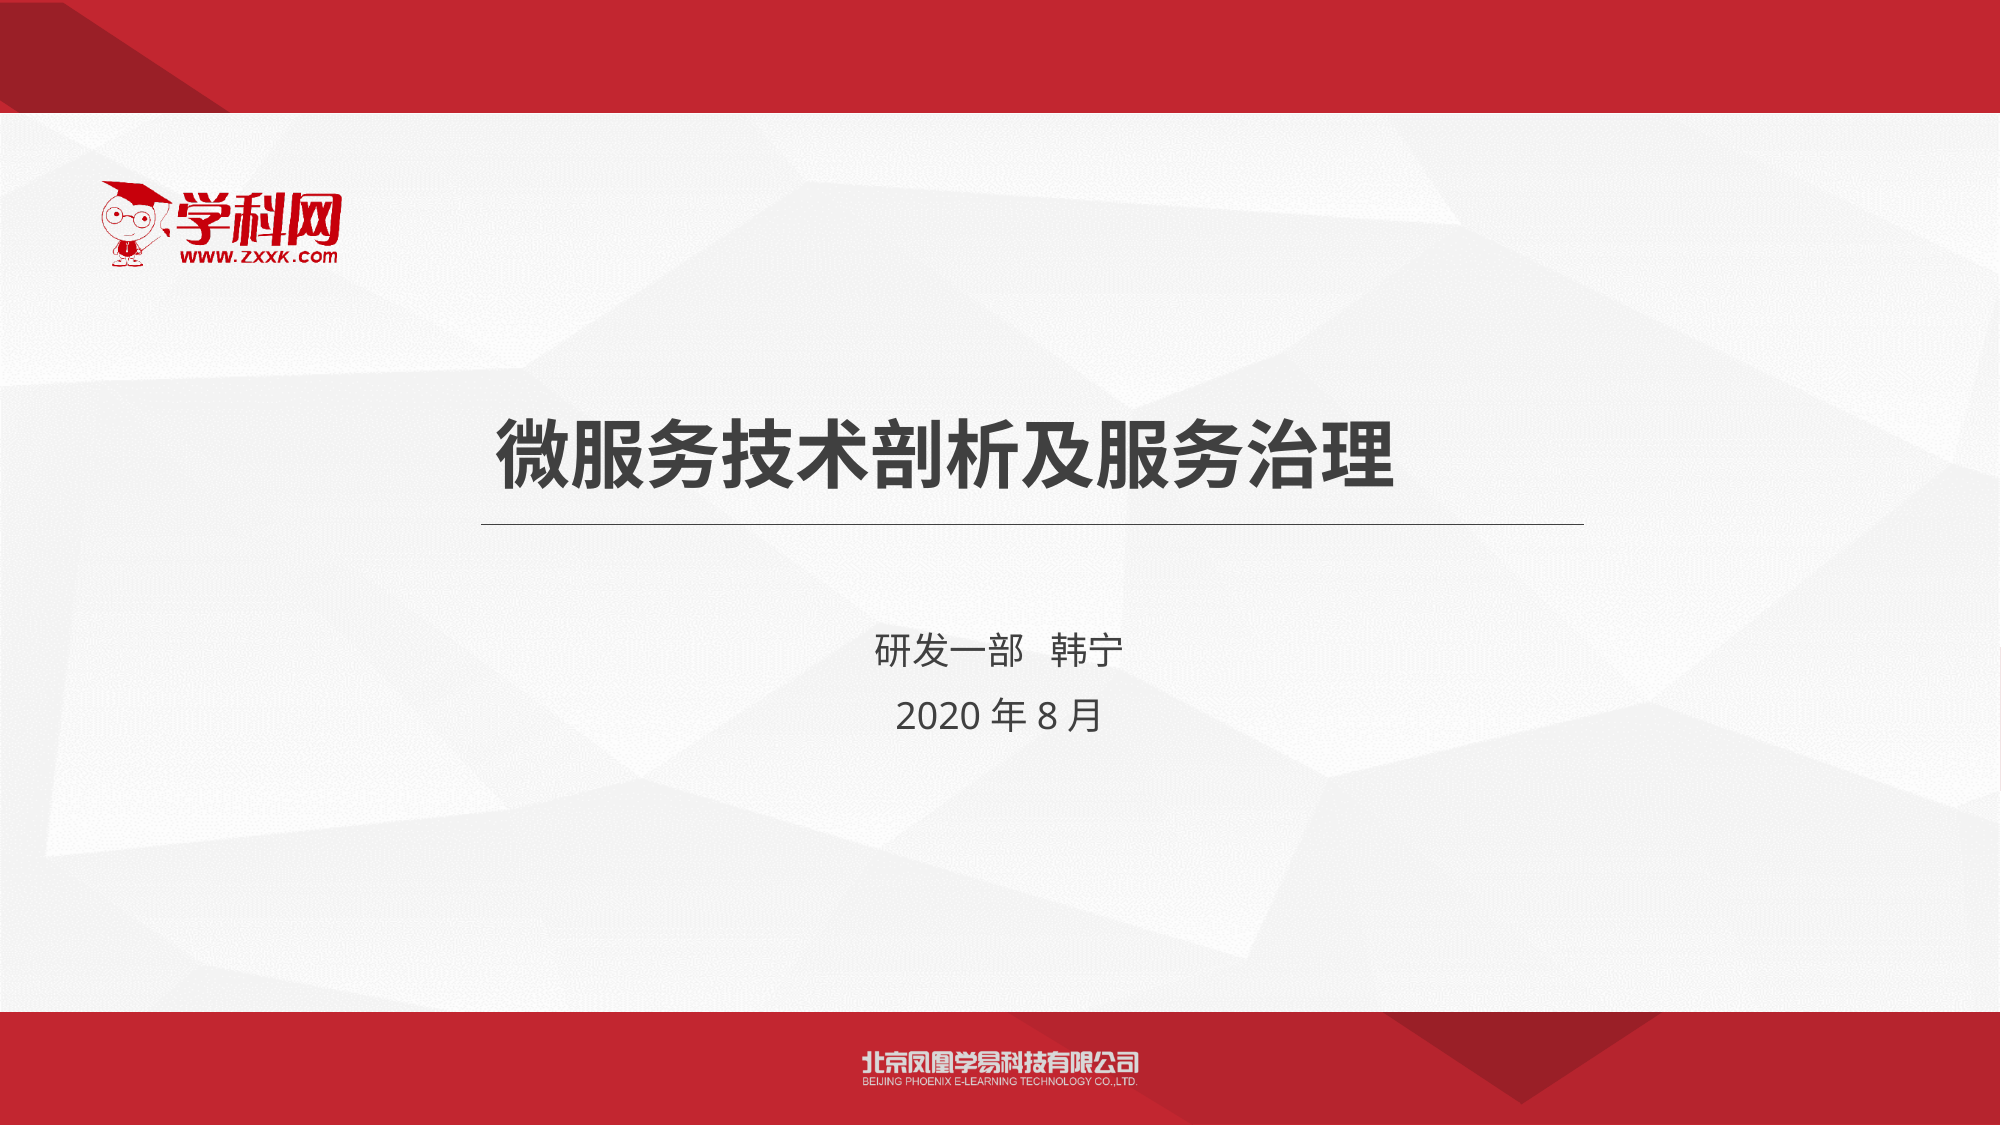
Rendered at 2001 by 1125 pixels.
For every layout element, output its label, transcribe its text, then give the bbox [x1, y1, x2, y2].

text_box 研发一部 韩宁 [415, 619, 1585, 680]
text_box 2020年8月 [415, 685, 1585, 745]
text_box 微服务技术剖析及服务治理 [480, 399, 1568, 524]
picture [0, 113, 2000, 1012]
